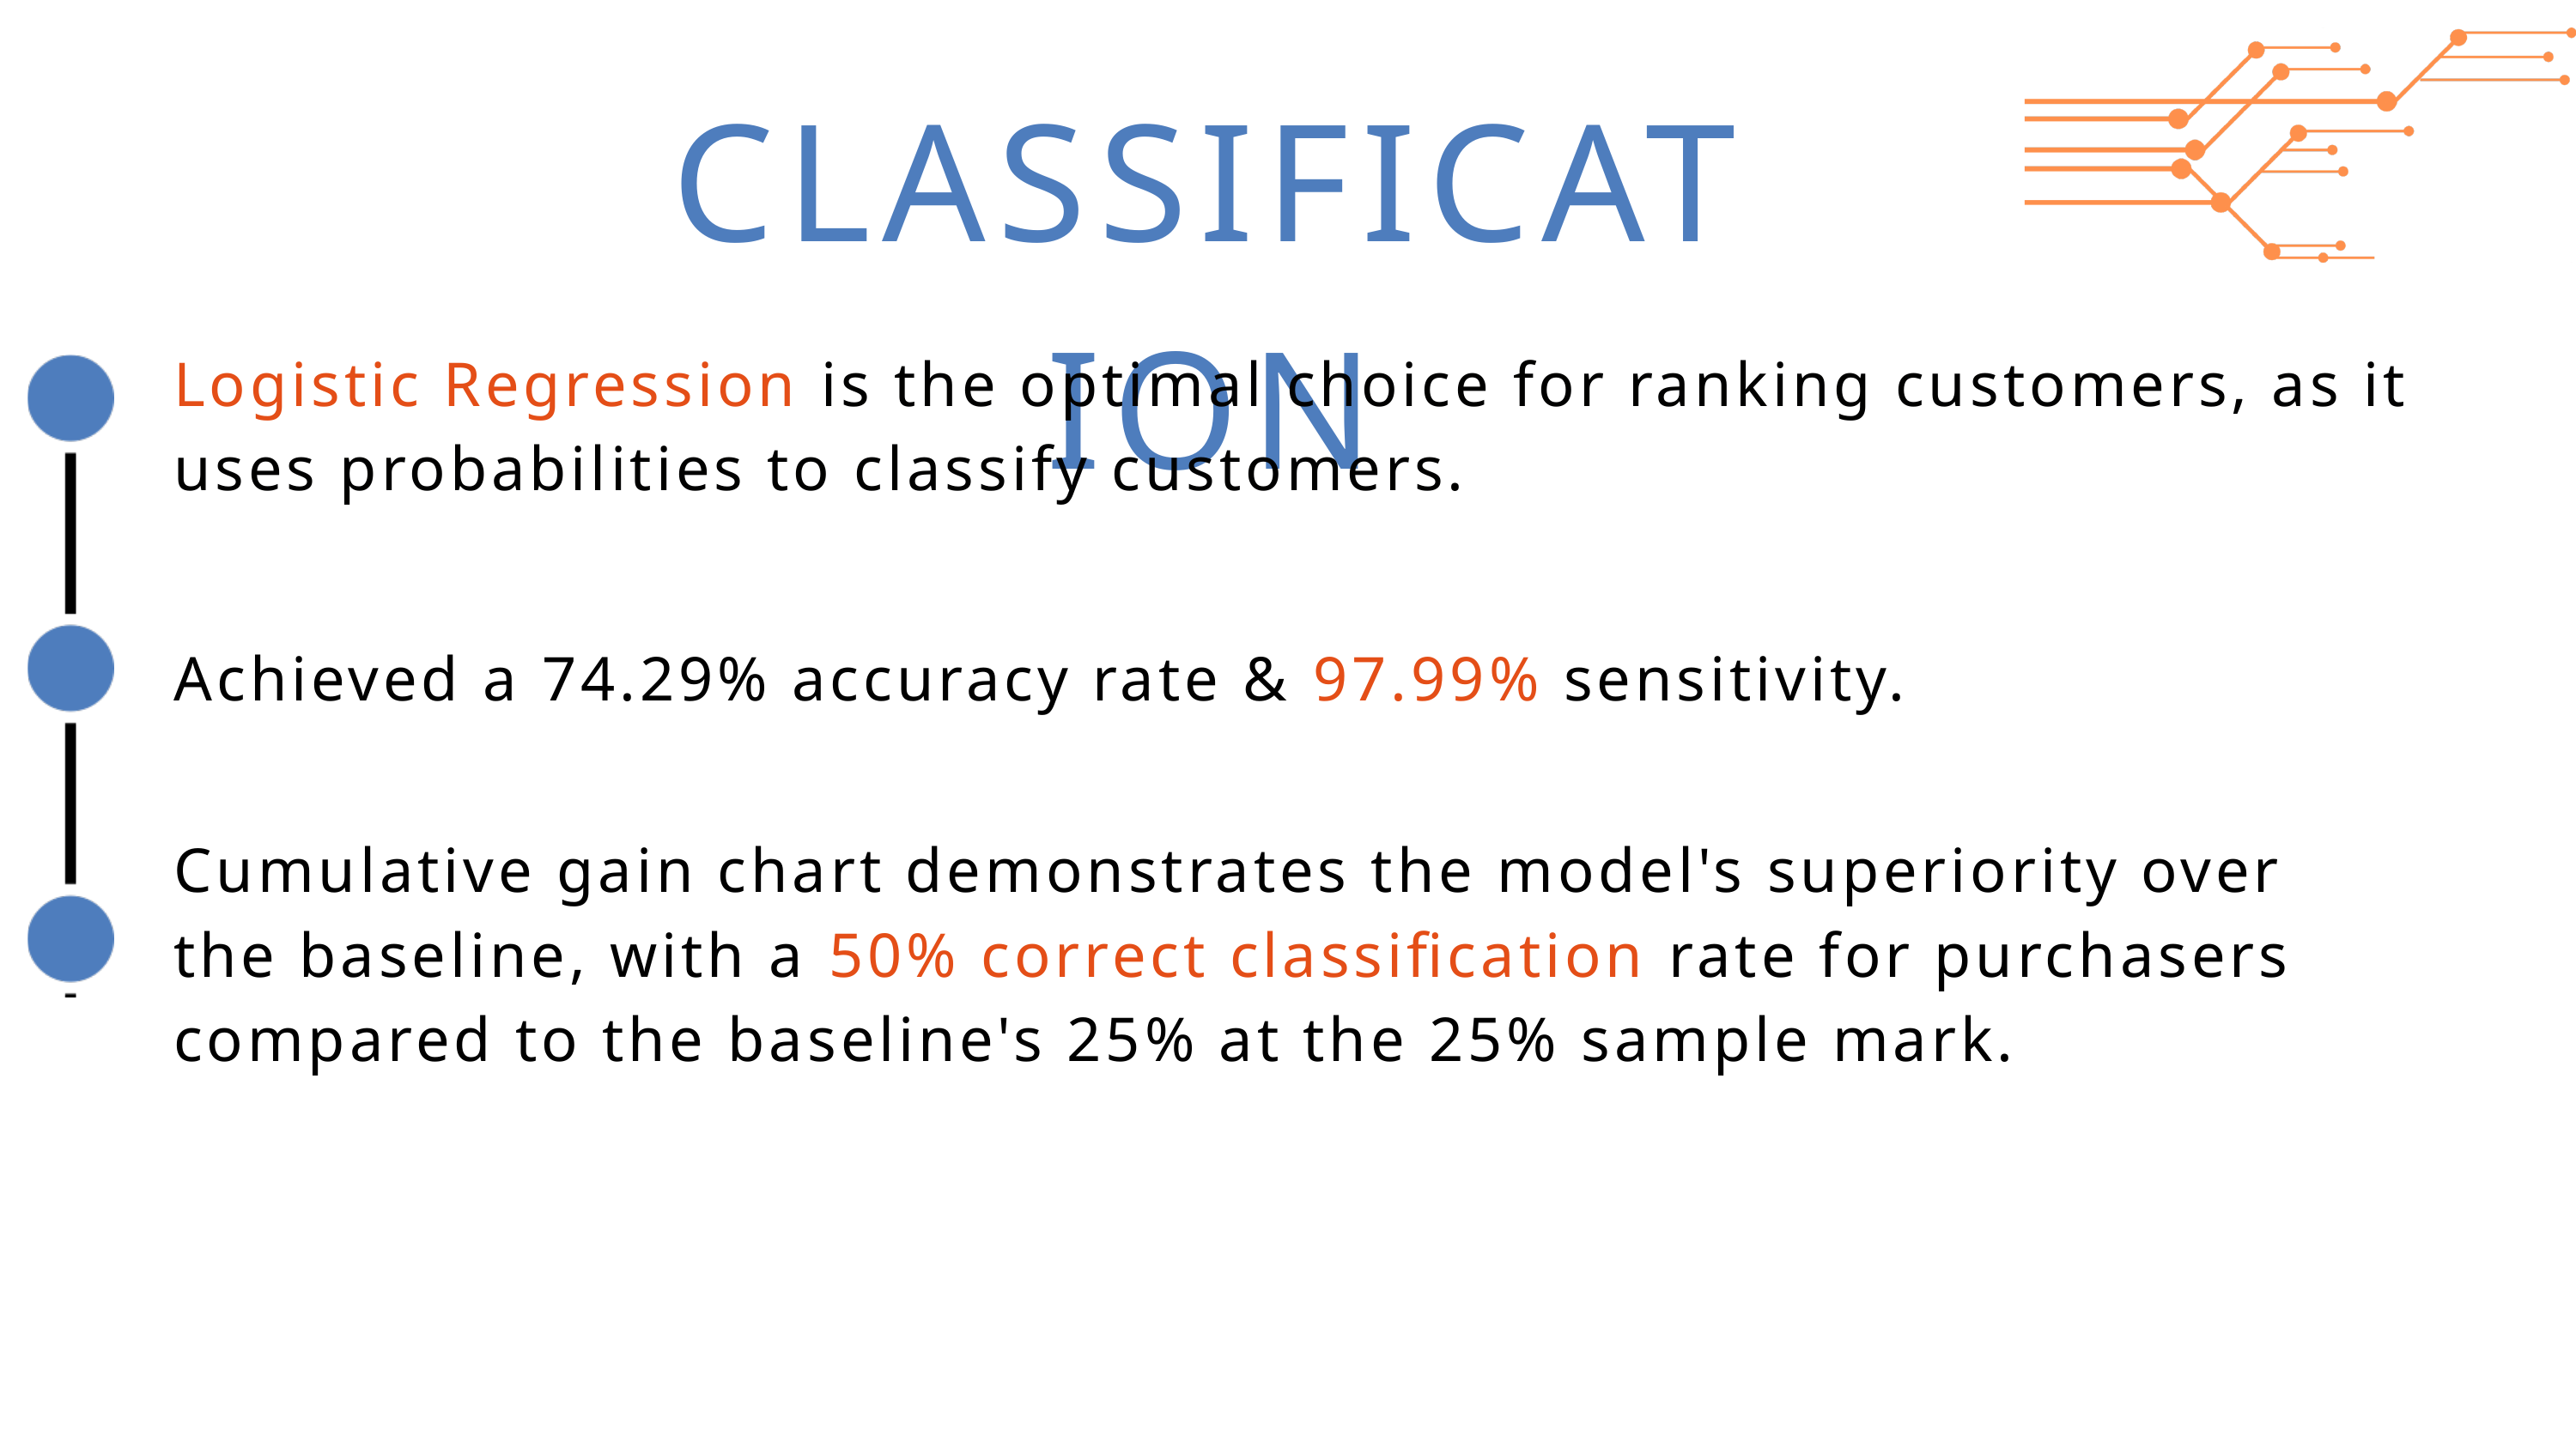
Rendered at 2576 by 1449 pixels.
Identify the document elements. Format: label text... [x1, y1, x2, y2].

text_box Logistic Regression is the optimal choice for ranking customers, as it uses probabilities to classify customers. [173, 333, 2576, 588]
text_box CLASSIFICATION [666, 47, 1755, 333]
text_box Cumulative gain chart demonstrates the model's superiority over the baseline, with a 50% correct classification rate for purchasers compared to the baseline's 25% at the 25% sample mark. [173, 820, 2330, 1159]
text_box Achieved a 74.29% accuracy rate & 97.99% sensitivity. [173, 628, 2576, 713]
text_box [27, 355, 114, 997]
text_box [2024, 27, 2576, 263]
